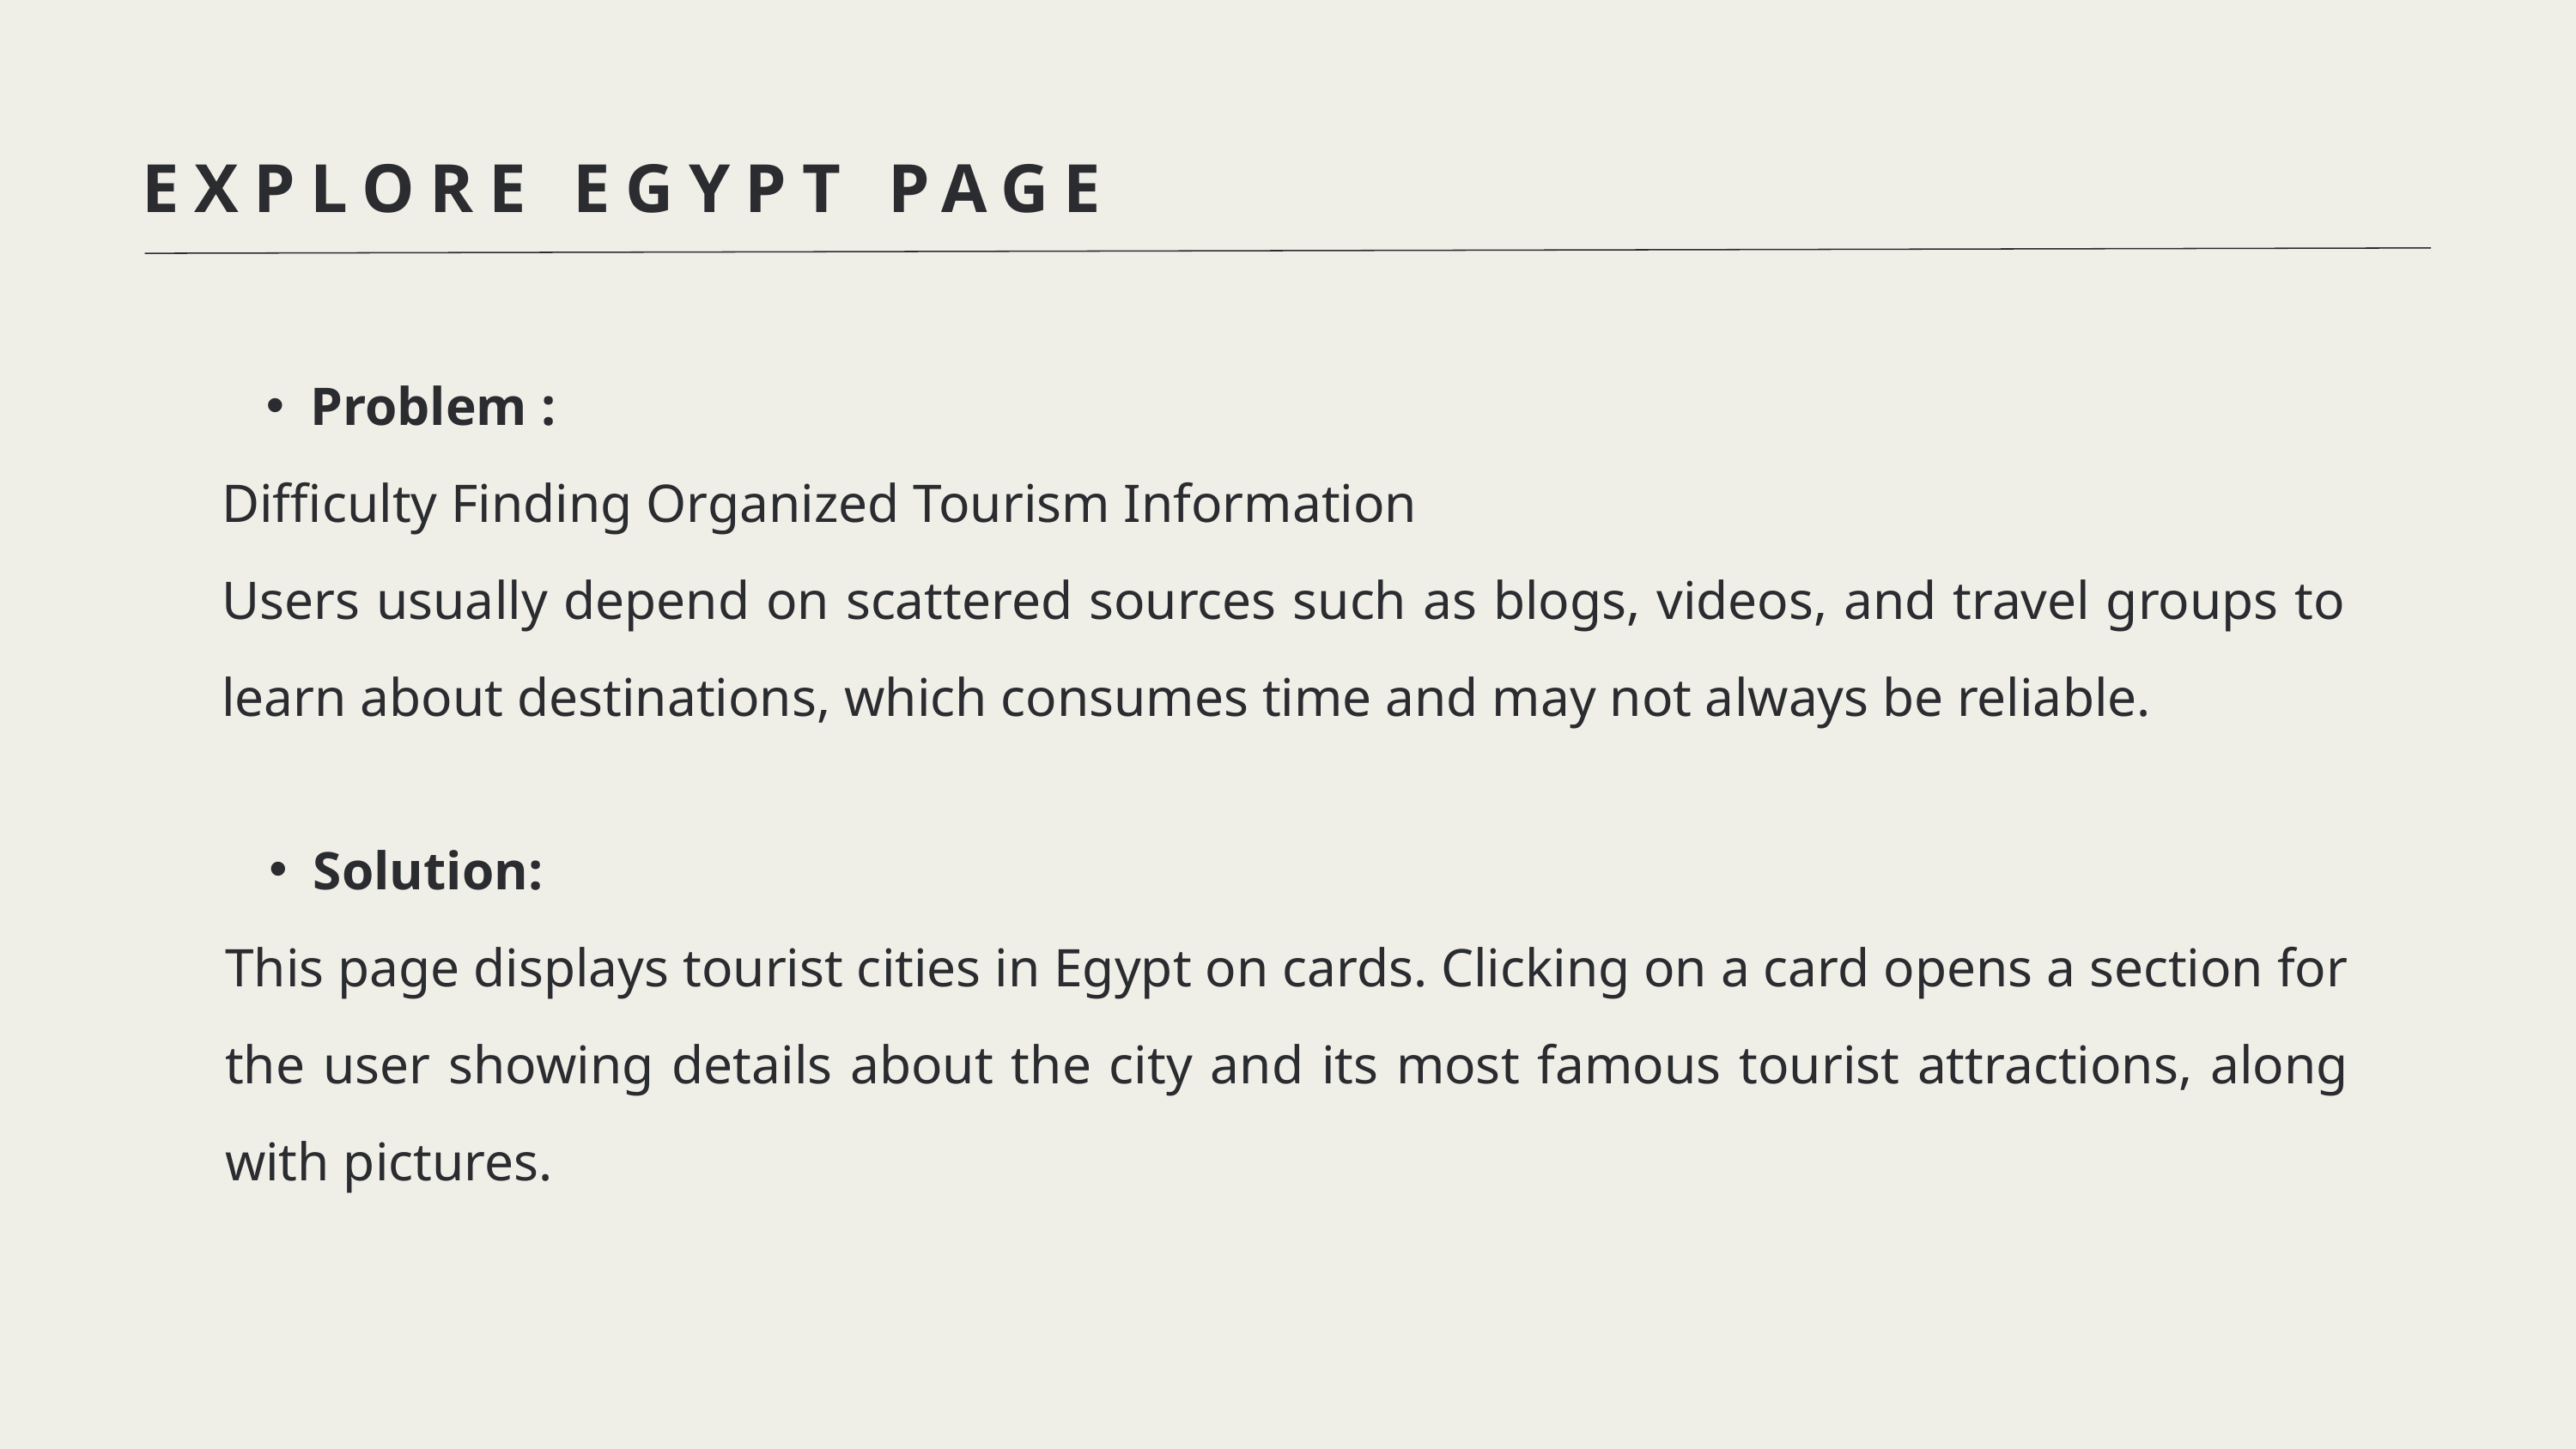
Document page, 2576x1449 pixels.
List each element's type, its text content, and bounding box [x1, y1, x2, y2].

text_box Solution: This page displays tourist cities in Egypt on cards. Clicking on a card opens a section for the user showing details about the city and its most famous tourist attractions, along with pictures. [225, 803, 2351, 1288]
text_box EXPLORE EGYPT PAGE [142, 132, 2428, 226]
text_box Problem : Difficulty Finding Organized Tourism Information Users usually depend on scattered sources such as blogs, videos, and travel groups to learn about destinations, which consumes time and may not always be reliable. [222, 338, 2348, 727]
